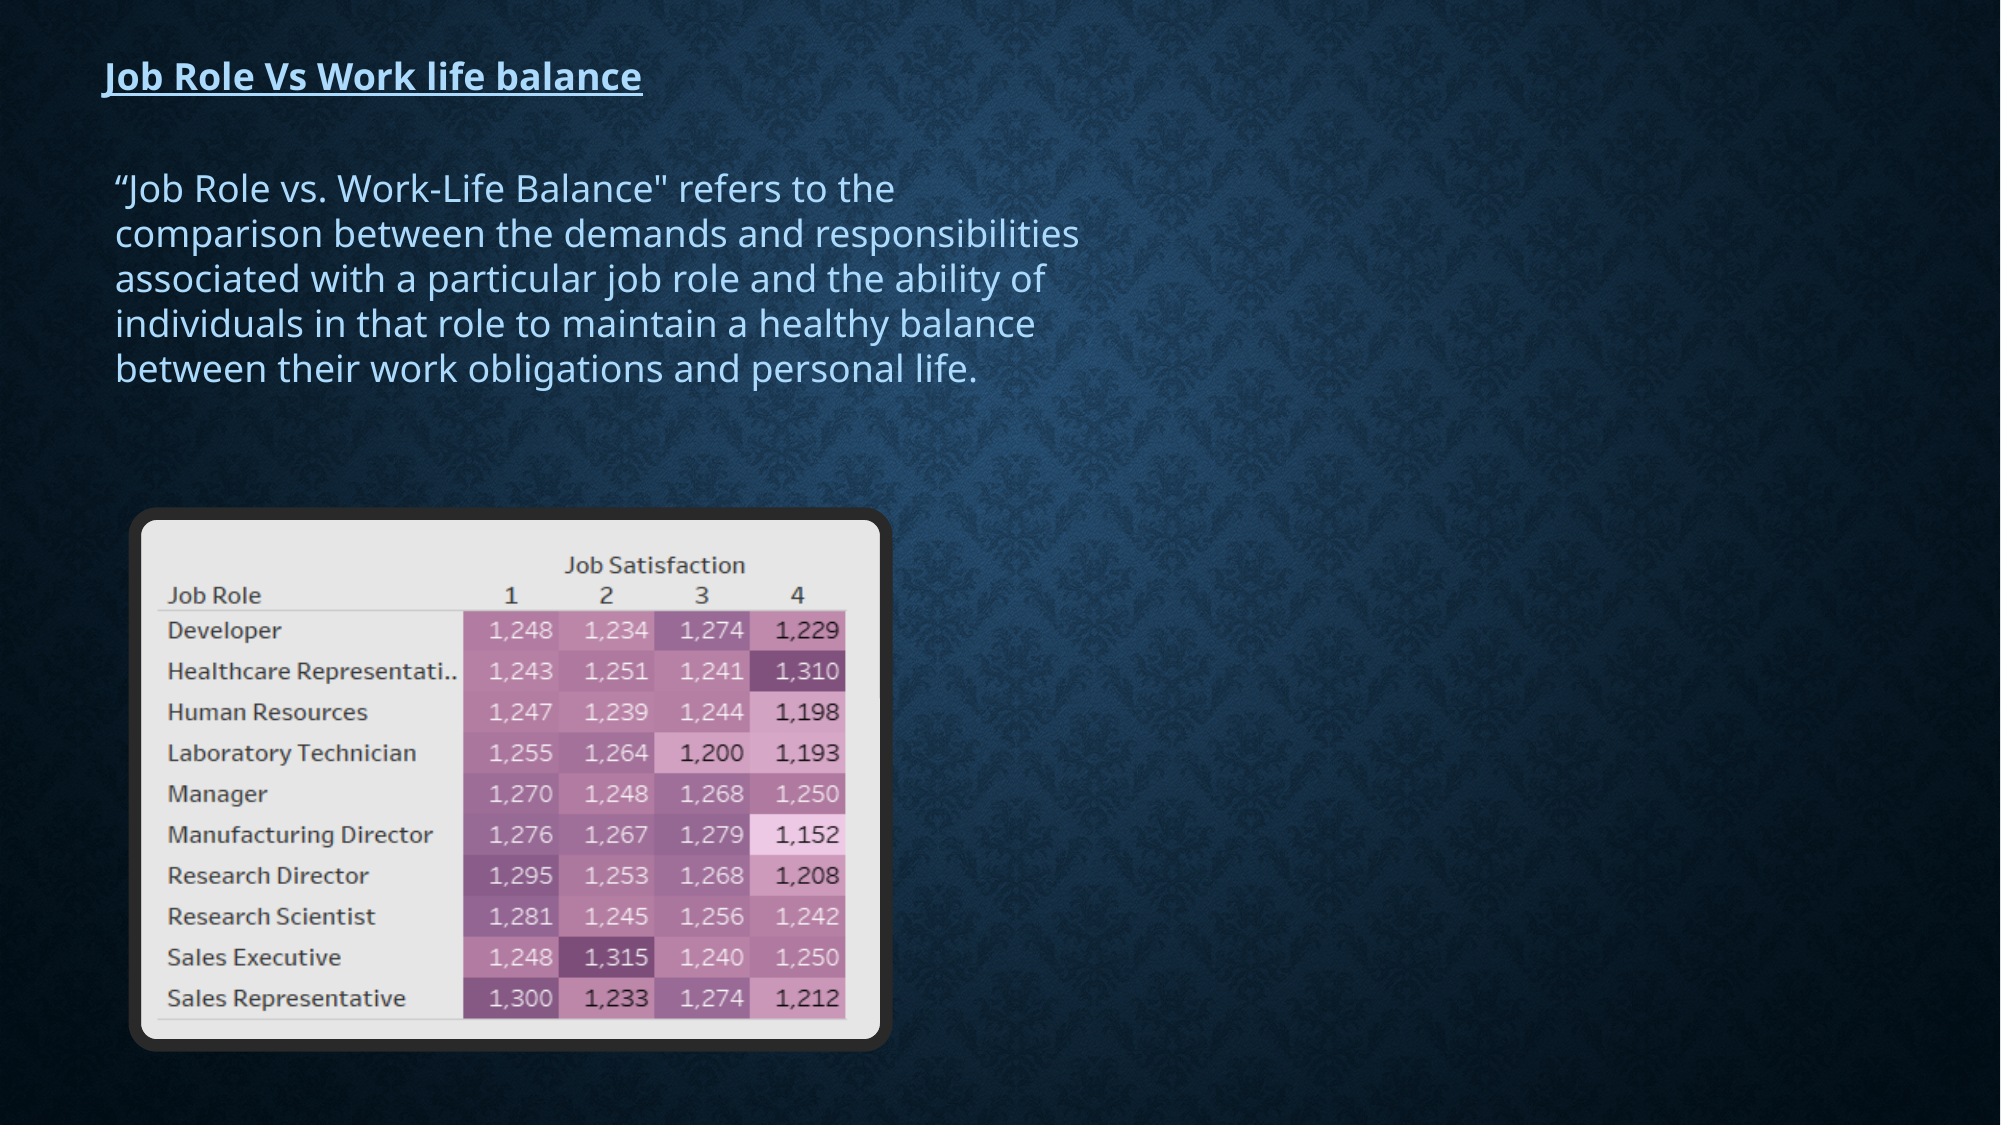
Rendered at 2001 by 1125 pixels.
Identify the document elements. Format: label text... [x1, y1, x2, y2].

text_box Job Role Vs Work life balance [89, 45, 1090, 106]
text_box “Job Role vs. Work-Life Balance" refers to the comparison between the demands and responsibilities associated with a particular job role and the ability of individuals in that role to maintain a healthy balance between their work obligations and personal life. [99, 157, 1100, 398]
picture [134, 513, 887, 1046]
